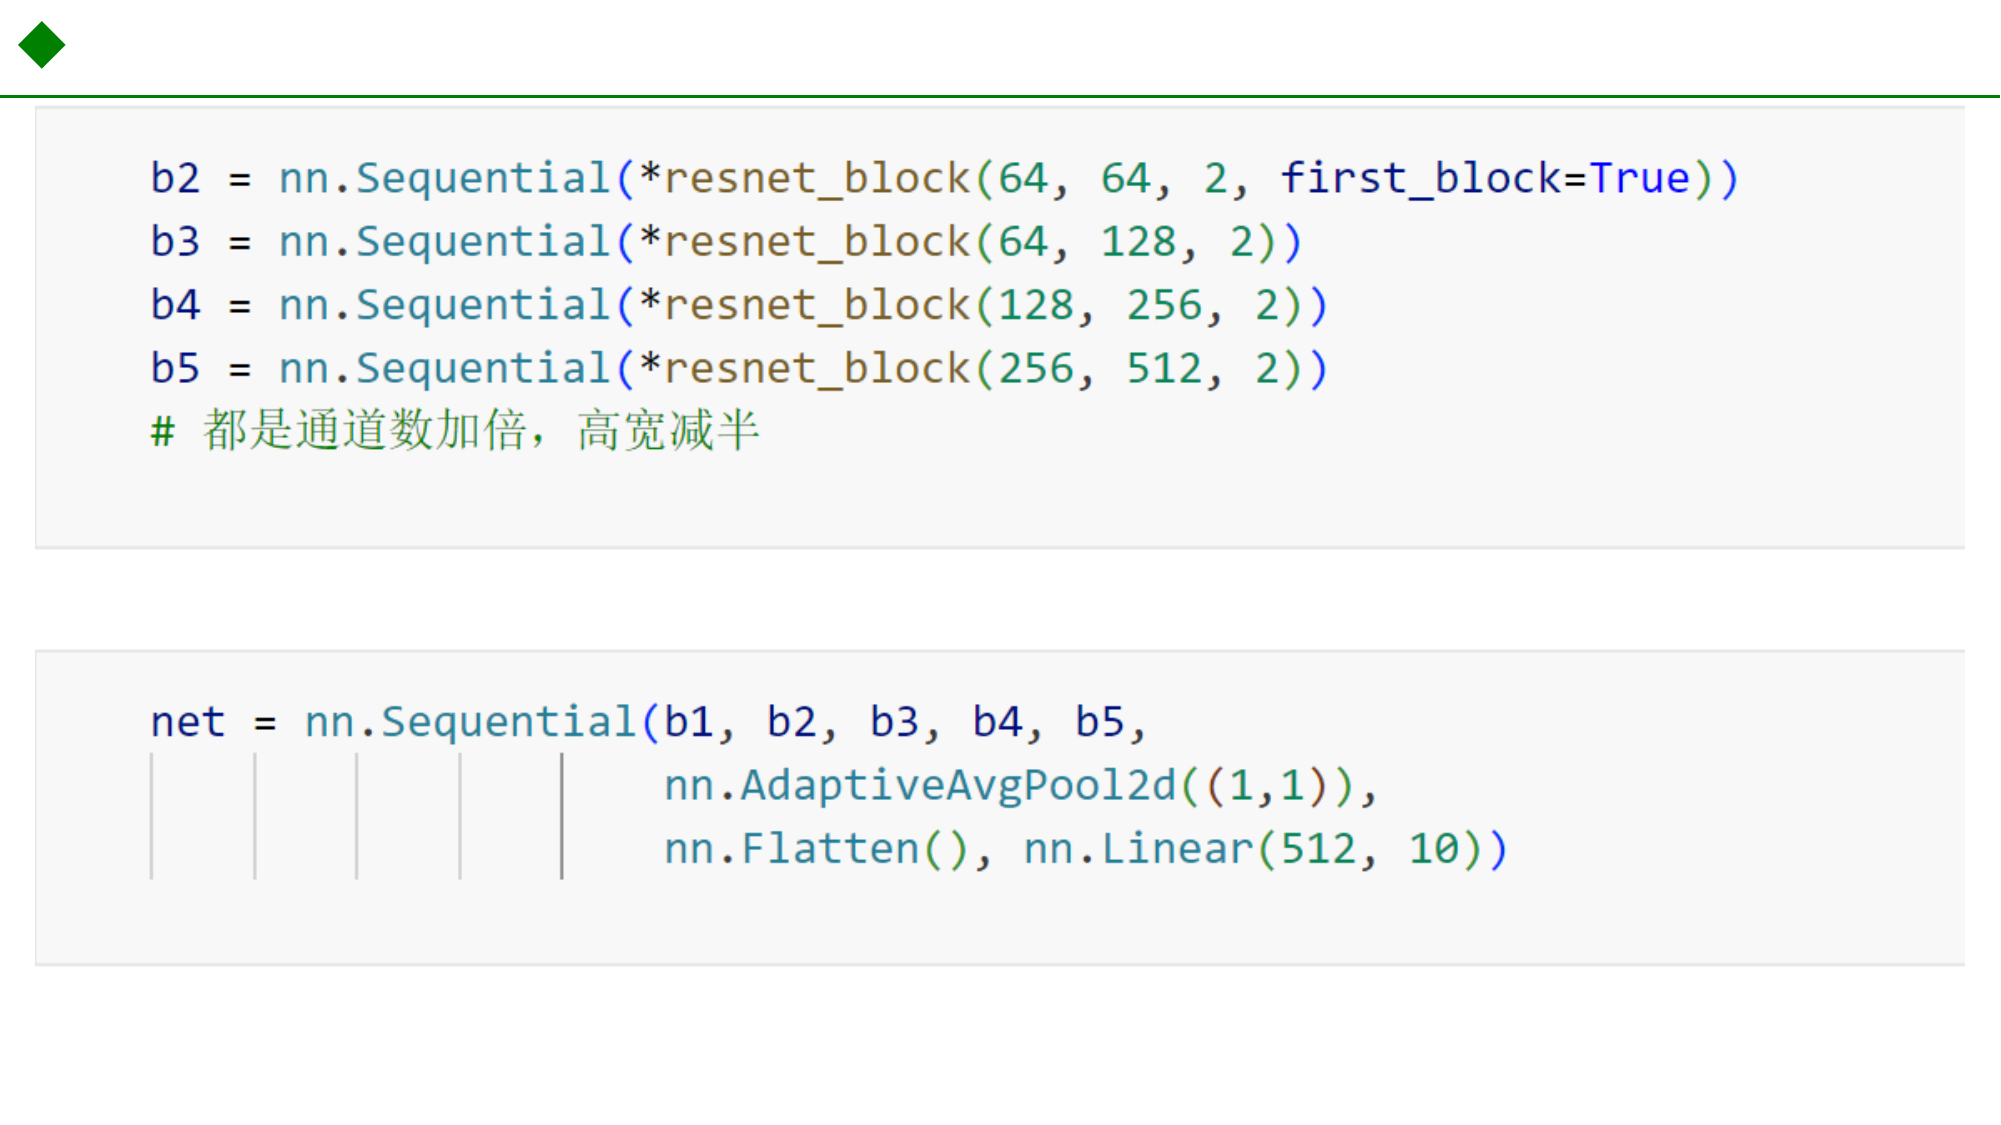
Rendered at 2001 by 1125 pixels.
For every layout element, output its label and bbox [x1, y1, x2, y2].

picture [35, 101, 1965, 970]
